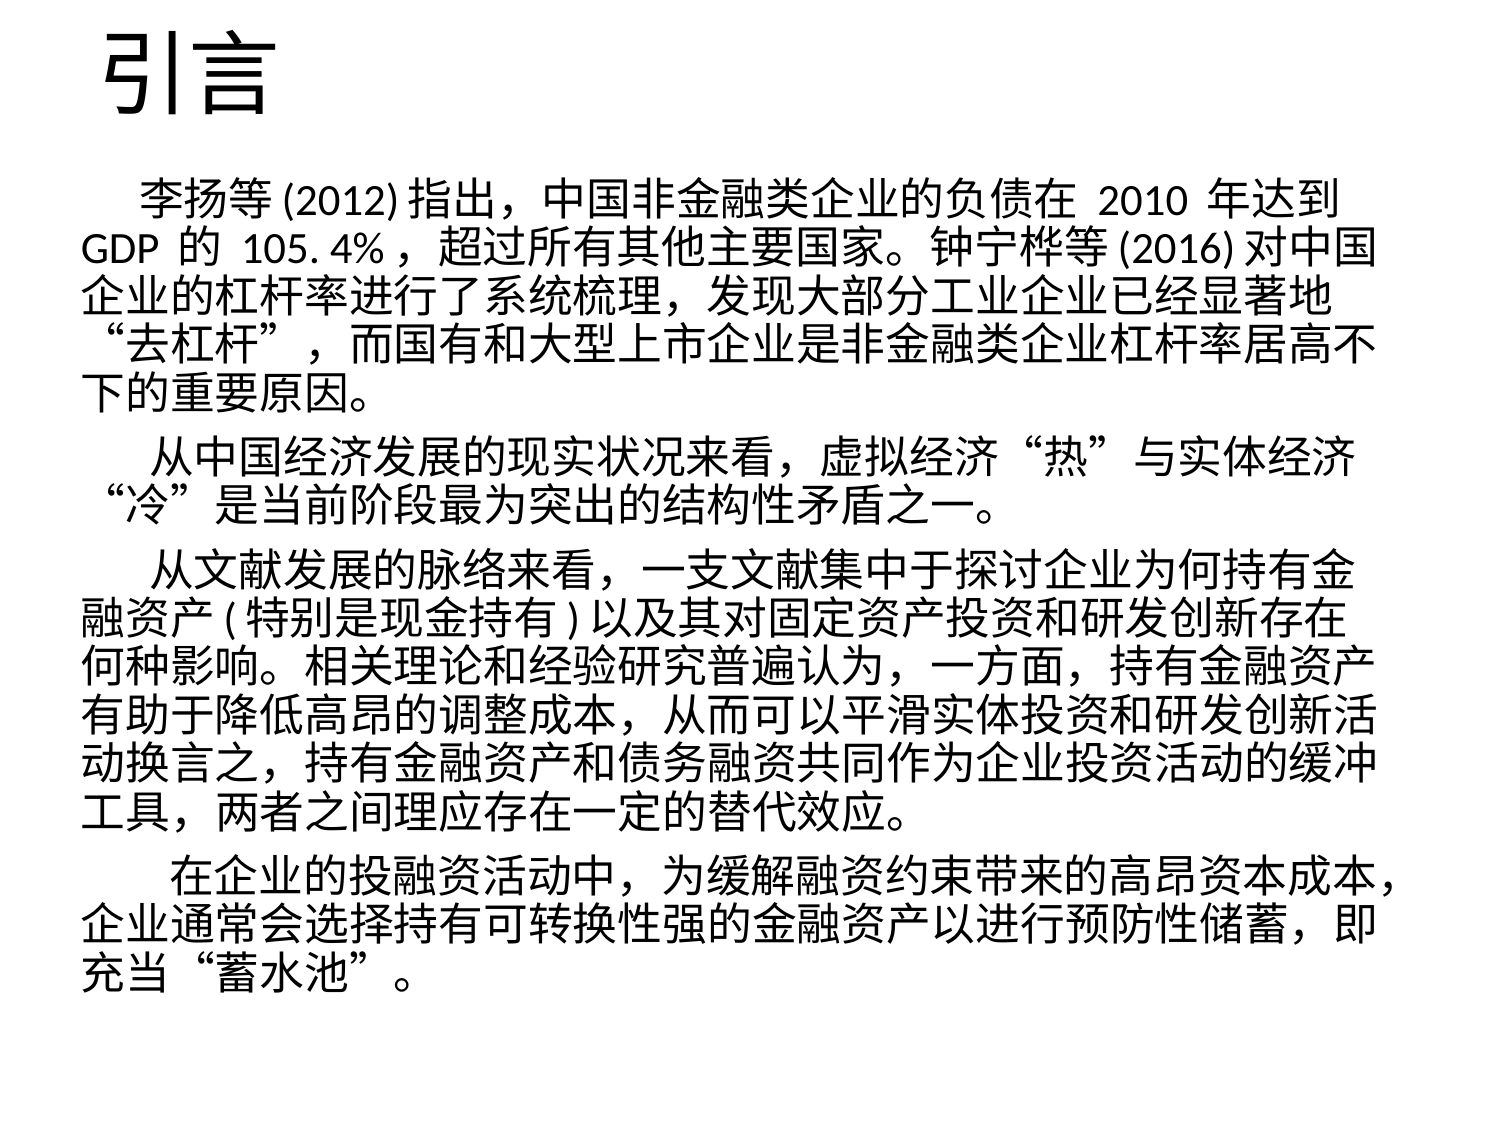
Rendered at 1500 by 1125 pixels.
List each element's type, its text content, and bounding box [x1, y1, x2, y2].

list 李扬等(2012)指出，中国非金融类企业的负债在 2010 年达到 GDP 的 105. 4%，超过所有其他主要国家。钟宁桦等(2016)对中国企业的杠杆率进行了系统梳理，发现大部分工业企业已经显著地“去杠杆”，而国有和大型上市企业是非金融类企业杠杆率居高不下的重要原因。 从中国经济发展的现实状况来看，虚拟经济“热”与实体经济“冷”是当前阶段最为突出的结构性矛盾之一。 从文献发展的脉络来看，一支文献集中于探讨企业为何持有金融资产(特别是现金持有)以及其对固定资产投资和研发创新存在何种影响。相关理论和经验研究普遍认为，一方面，持有金融资产有助于降低高昂的调整成本，从而可以平滑实体投资和研发创新活动换言之，持有金融资产和债务融资共同作为企业投资活动的缓冲工具，两者之间理应存在一定的替代效应。 在企业的投融资活动中，为缓解融资约束带来的高昂资本成本，企业通常会选择持有可转换性强的金融资产以进行预防性储蓄，即充当“蓄水池”。 [65, 169, 1397, 1014]
title 引言 [82, 15, 1397, 142]
